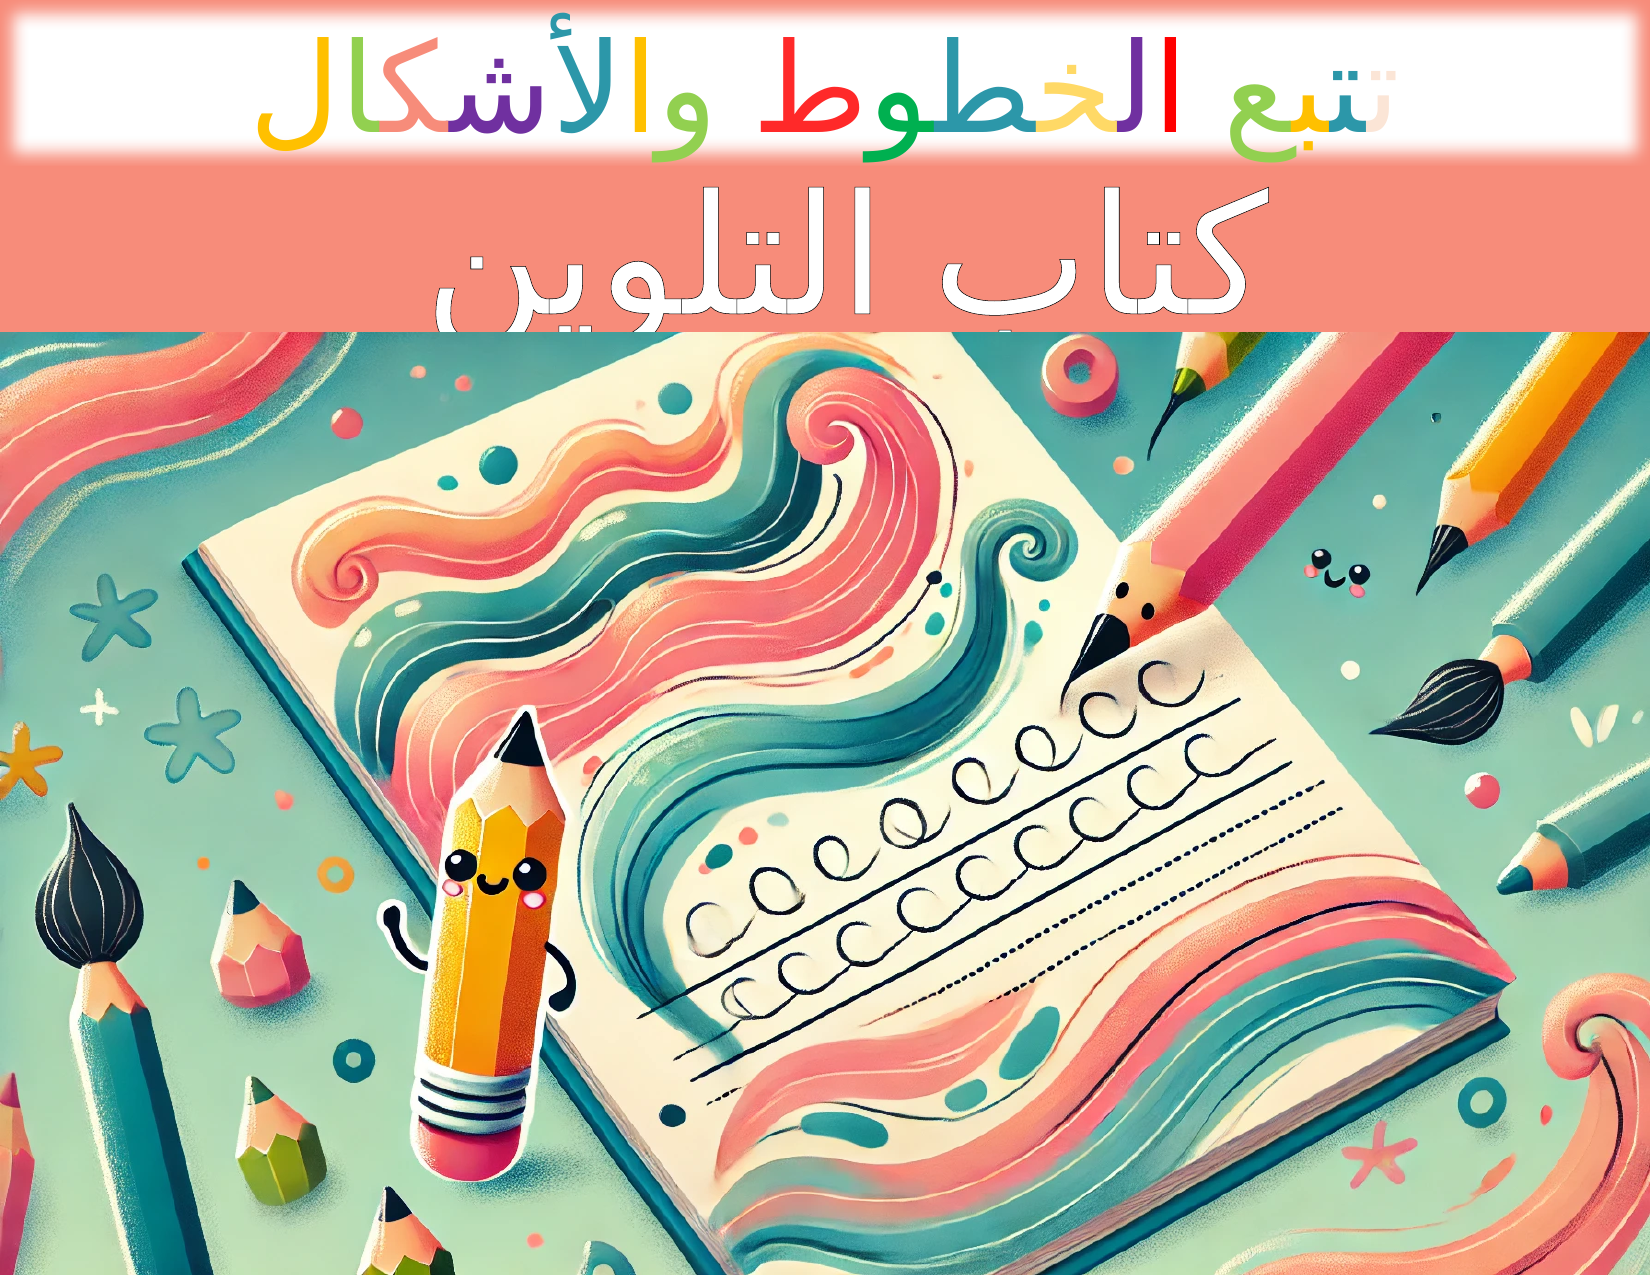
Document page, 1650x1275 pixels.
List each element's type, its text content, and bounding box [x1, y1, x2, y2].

text_box كتاب التلوين [21, 139, 1650, 332]
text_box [16, 17, 1636, 147]
picture [0, 332, 1650, 1275]
text_box [22, 22, 1630, 139]
